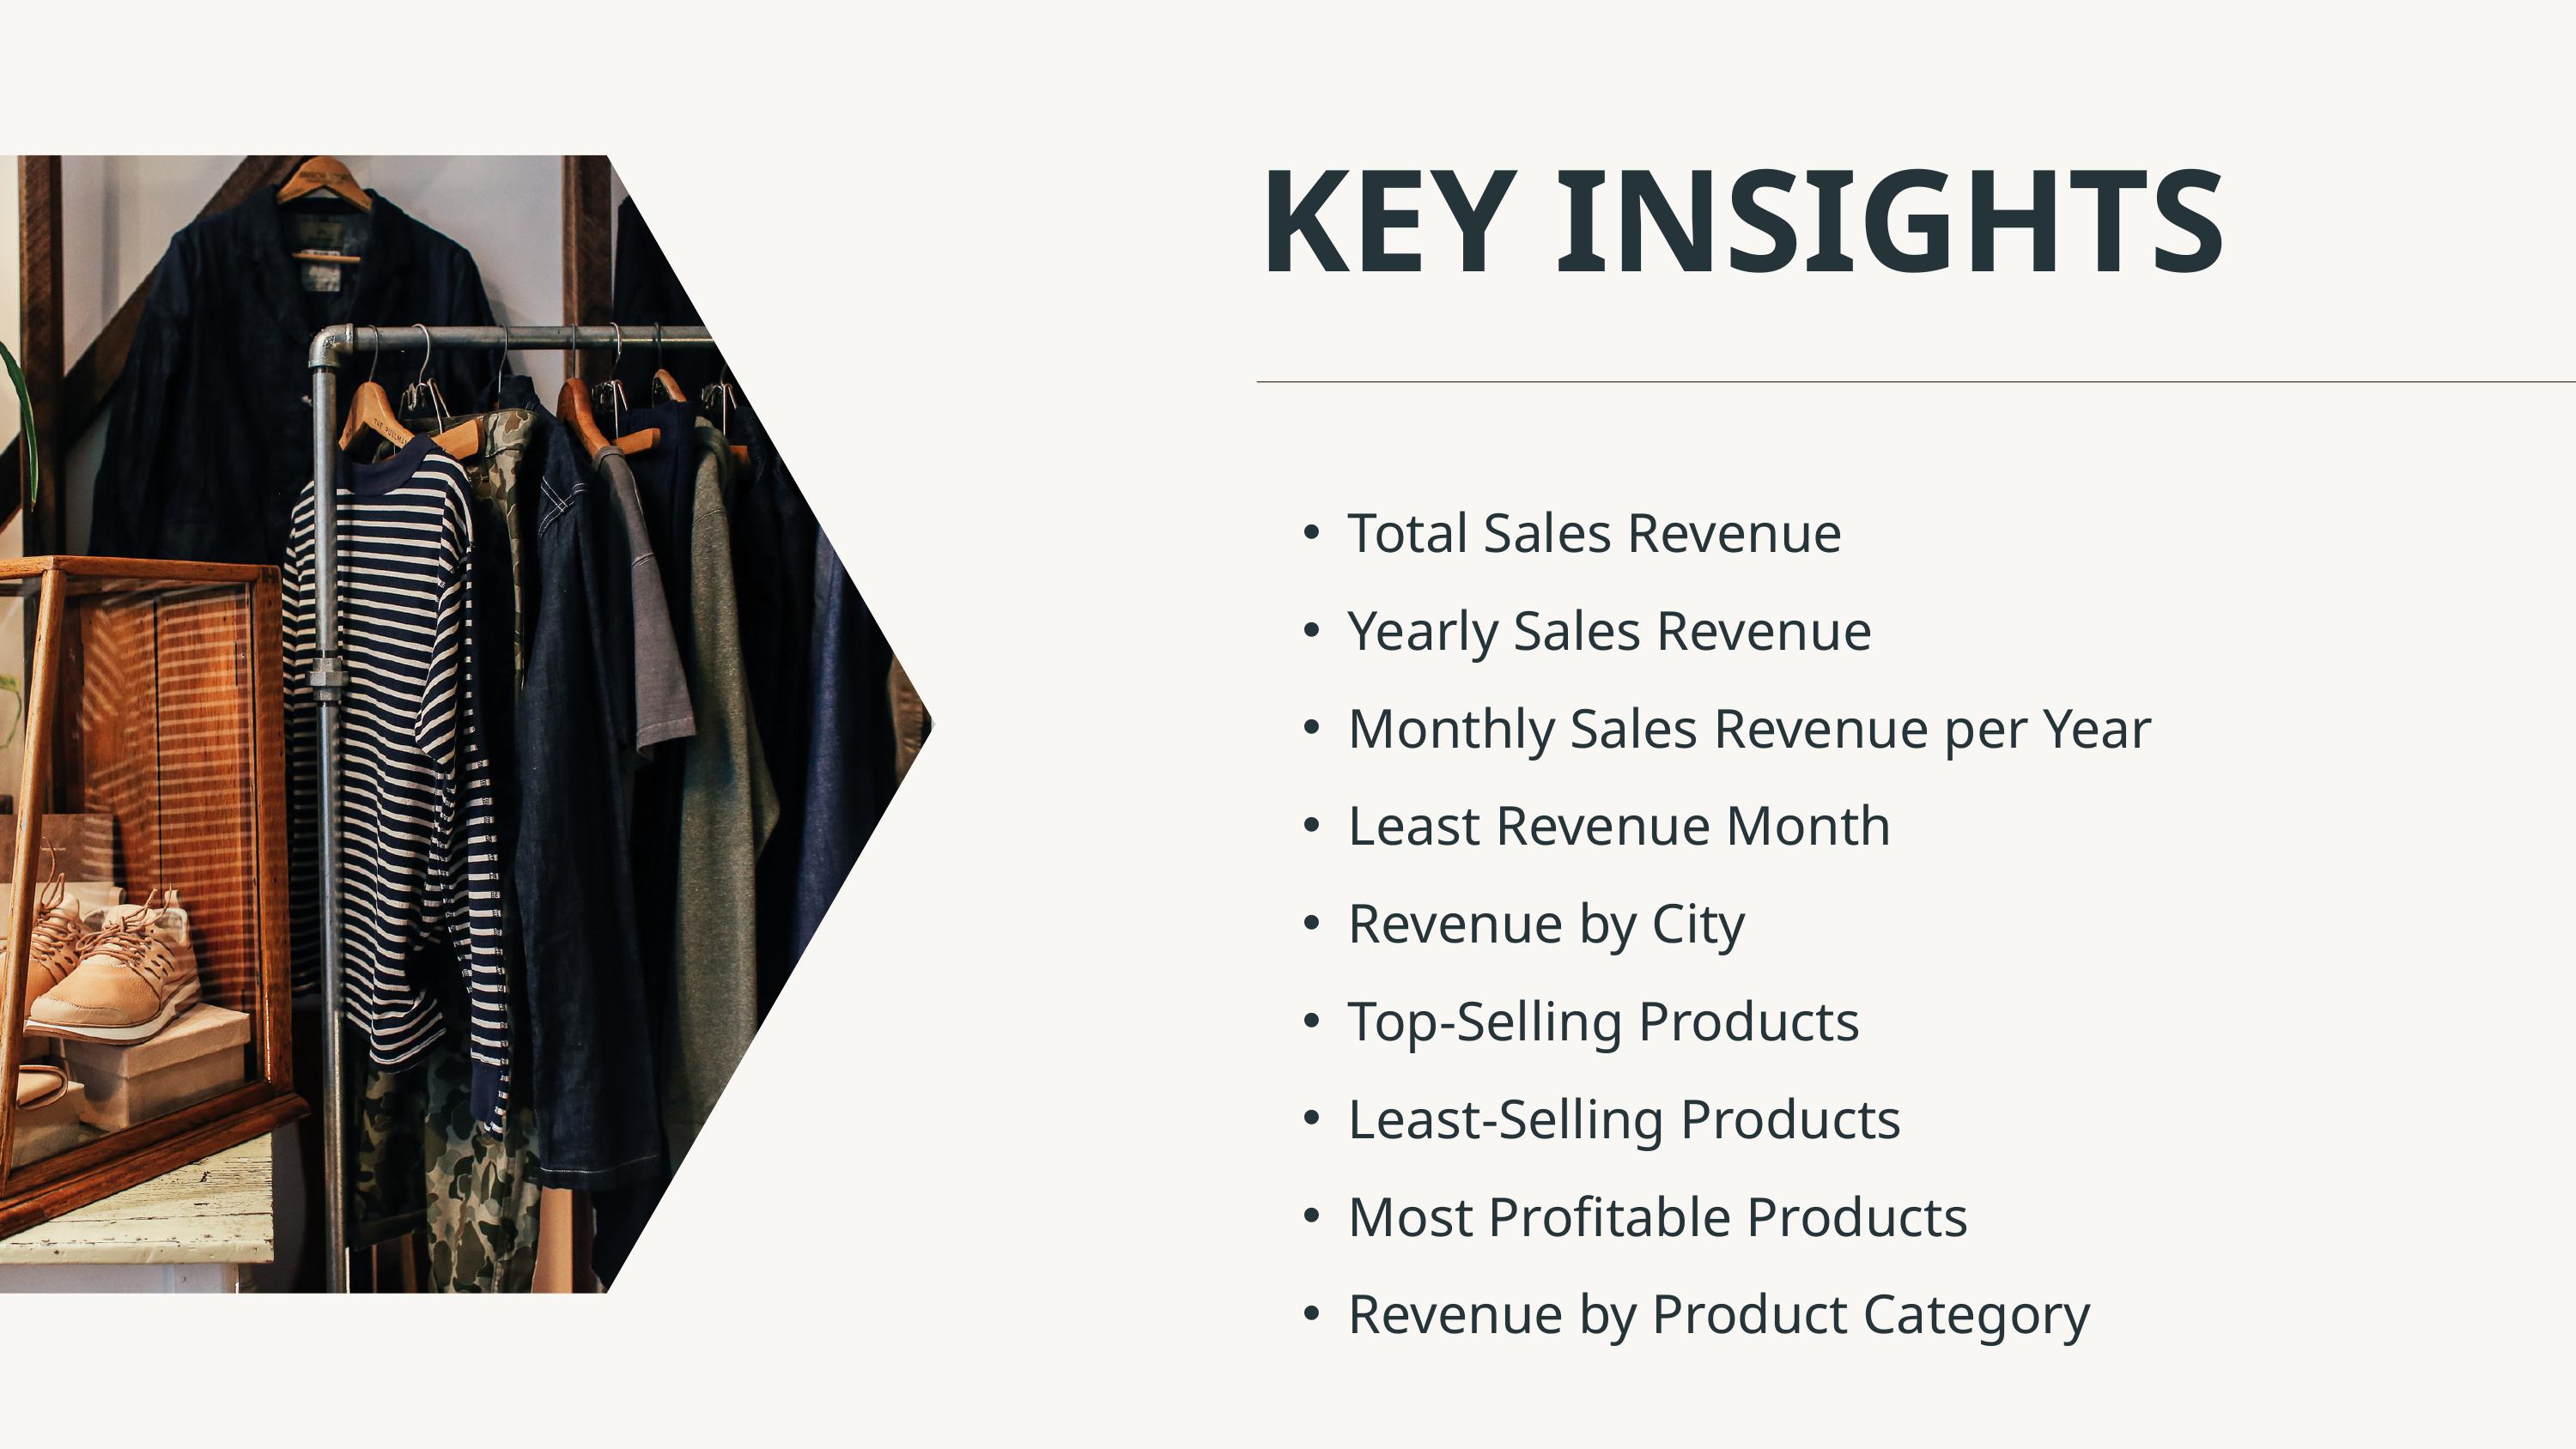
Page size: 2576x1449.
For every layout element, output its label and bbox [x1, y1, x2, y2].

text_box [1256, 136, 2576, 1420]
text_box [0, 155, 936, 1294]
